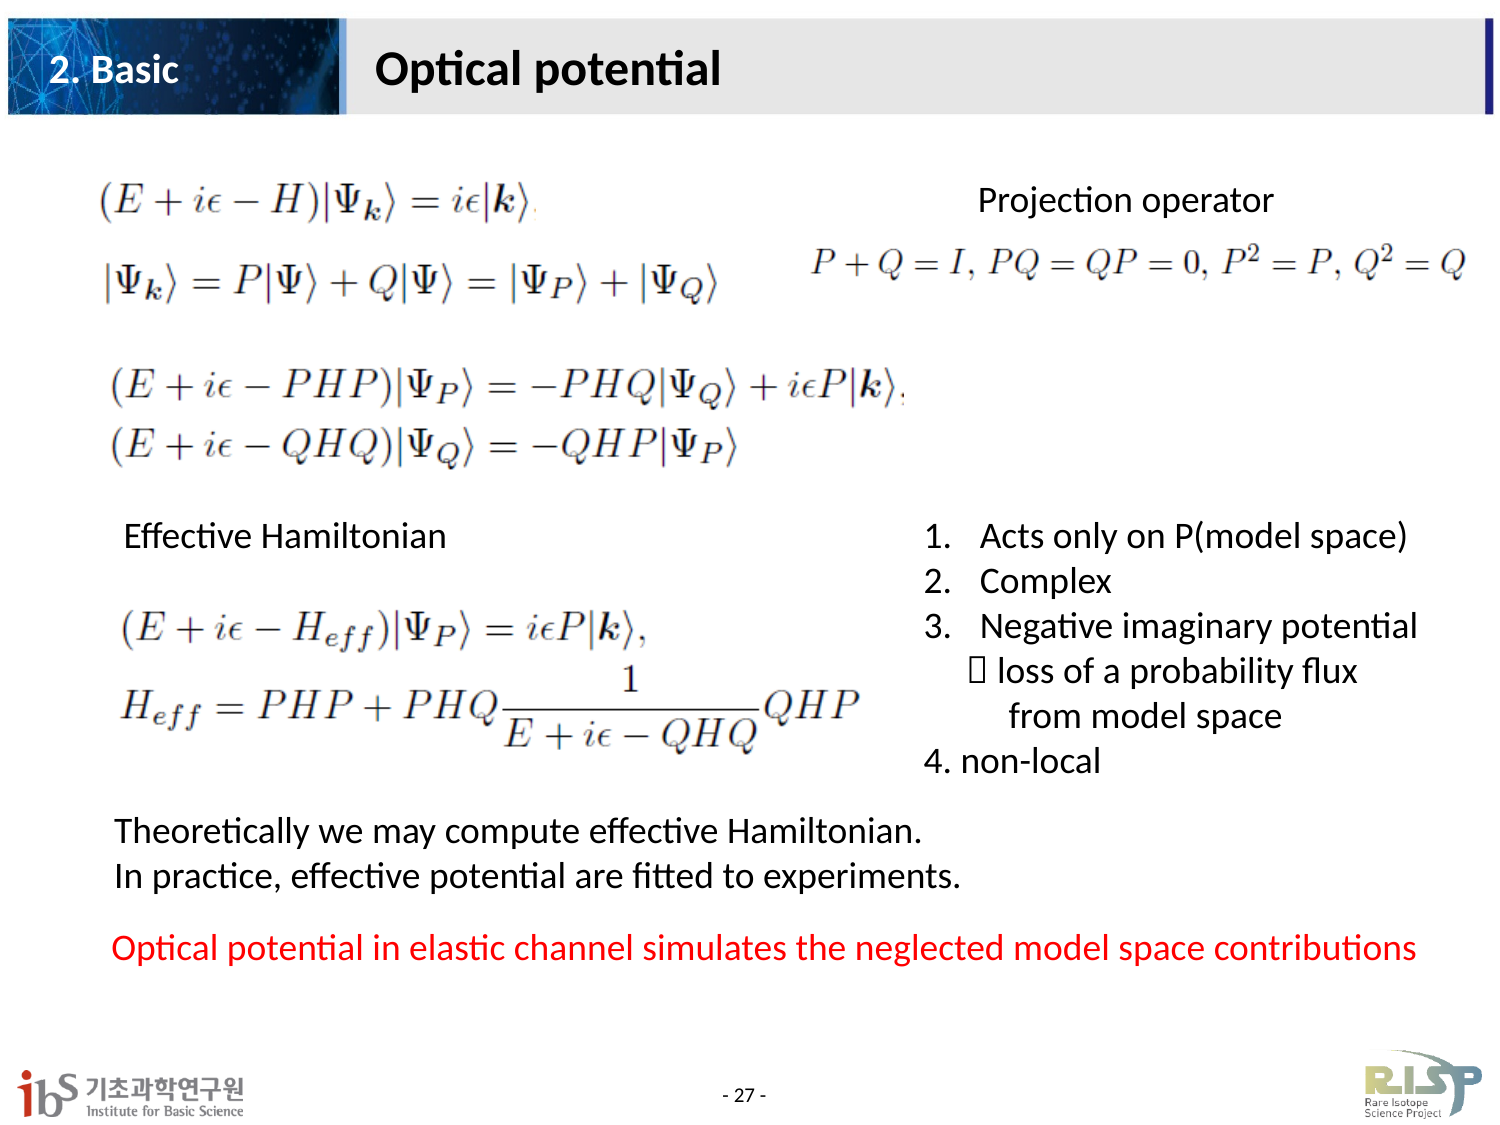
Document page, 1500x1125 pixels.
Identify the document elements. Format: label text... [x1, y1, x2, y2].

picture [808, 234, 1466, 290]
picture [88, 246, 731, 327]
text_box Optical potential in elastic channel simulates the neglected model space contributions [96, 915, 1434, 976]
text_box Effective Hamiltonian [108, 503, 462, 564]
picture [2, 10, 1500, 130]
picture [1364, 1049, 1482, 1119]
picture [88, 579, 883, 776]
picture [93, 338, 904, 479]
picture [88, 160, 536, 235]
text_box Projection operator [963, 167, 1290, 227]
picture [17, 1070, 243, 1117]
text_box Acts only on P(model space) Complex Negative imaginary potential  loss of a probability flux from model space 4. non-local [908, 503, 1443, 789]
text_box Theoretically we may compute effective Hamiltonian. In practice, effective potential are fitted to experiments. [99, 798, 995, 904]
